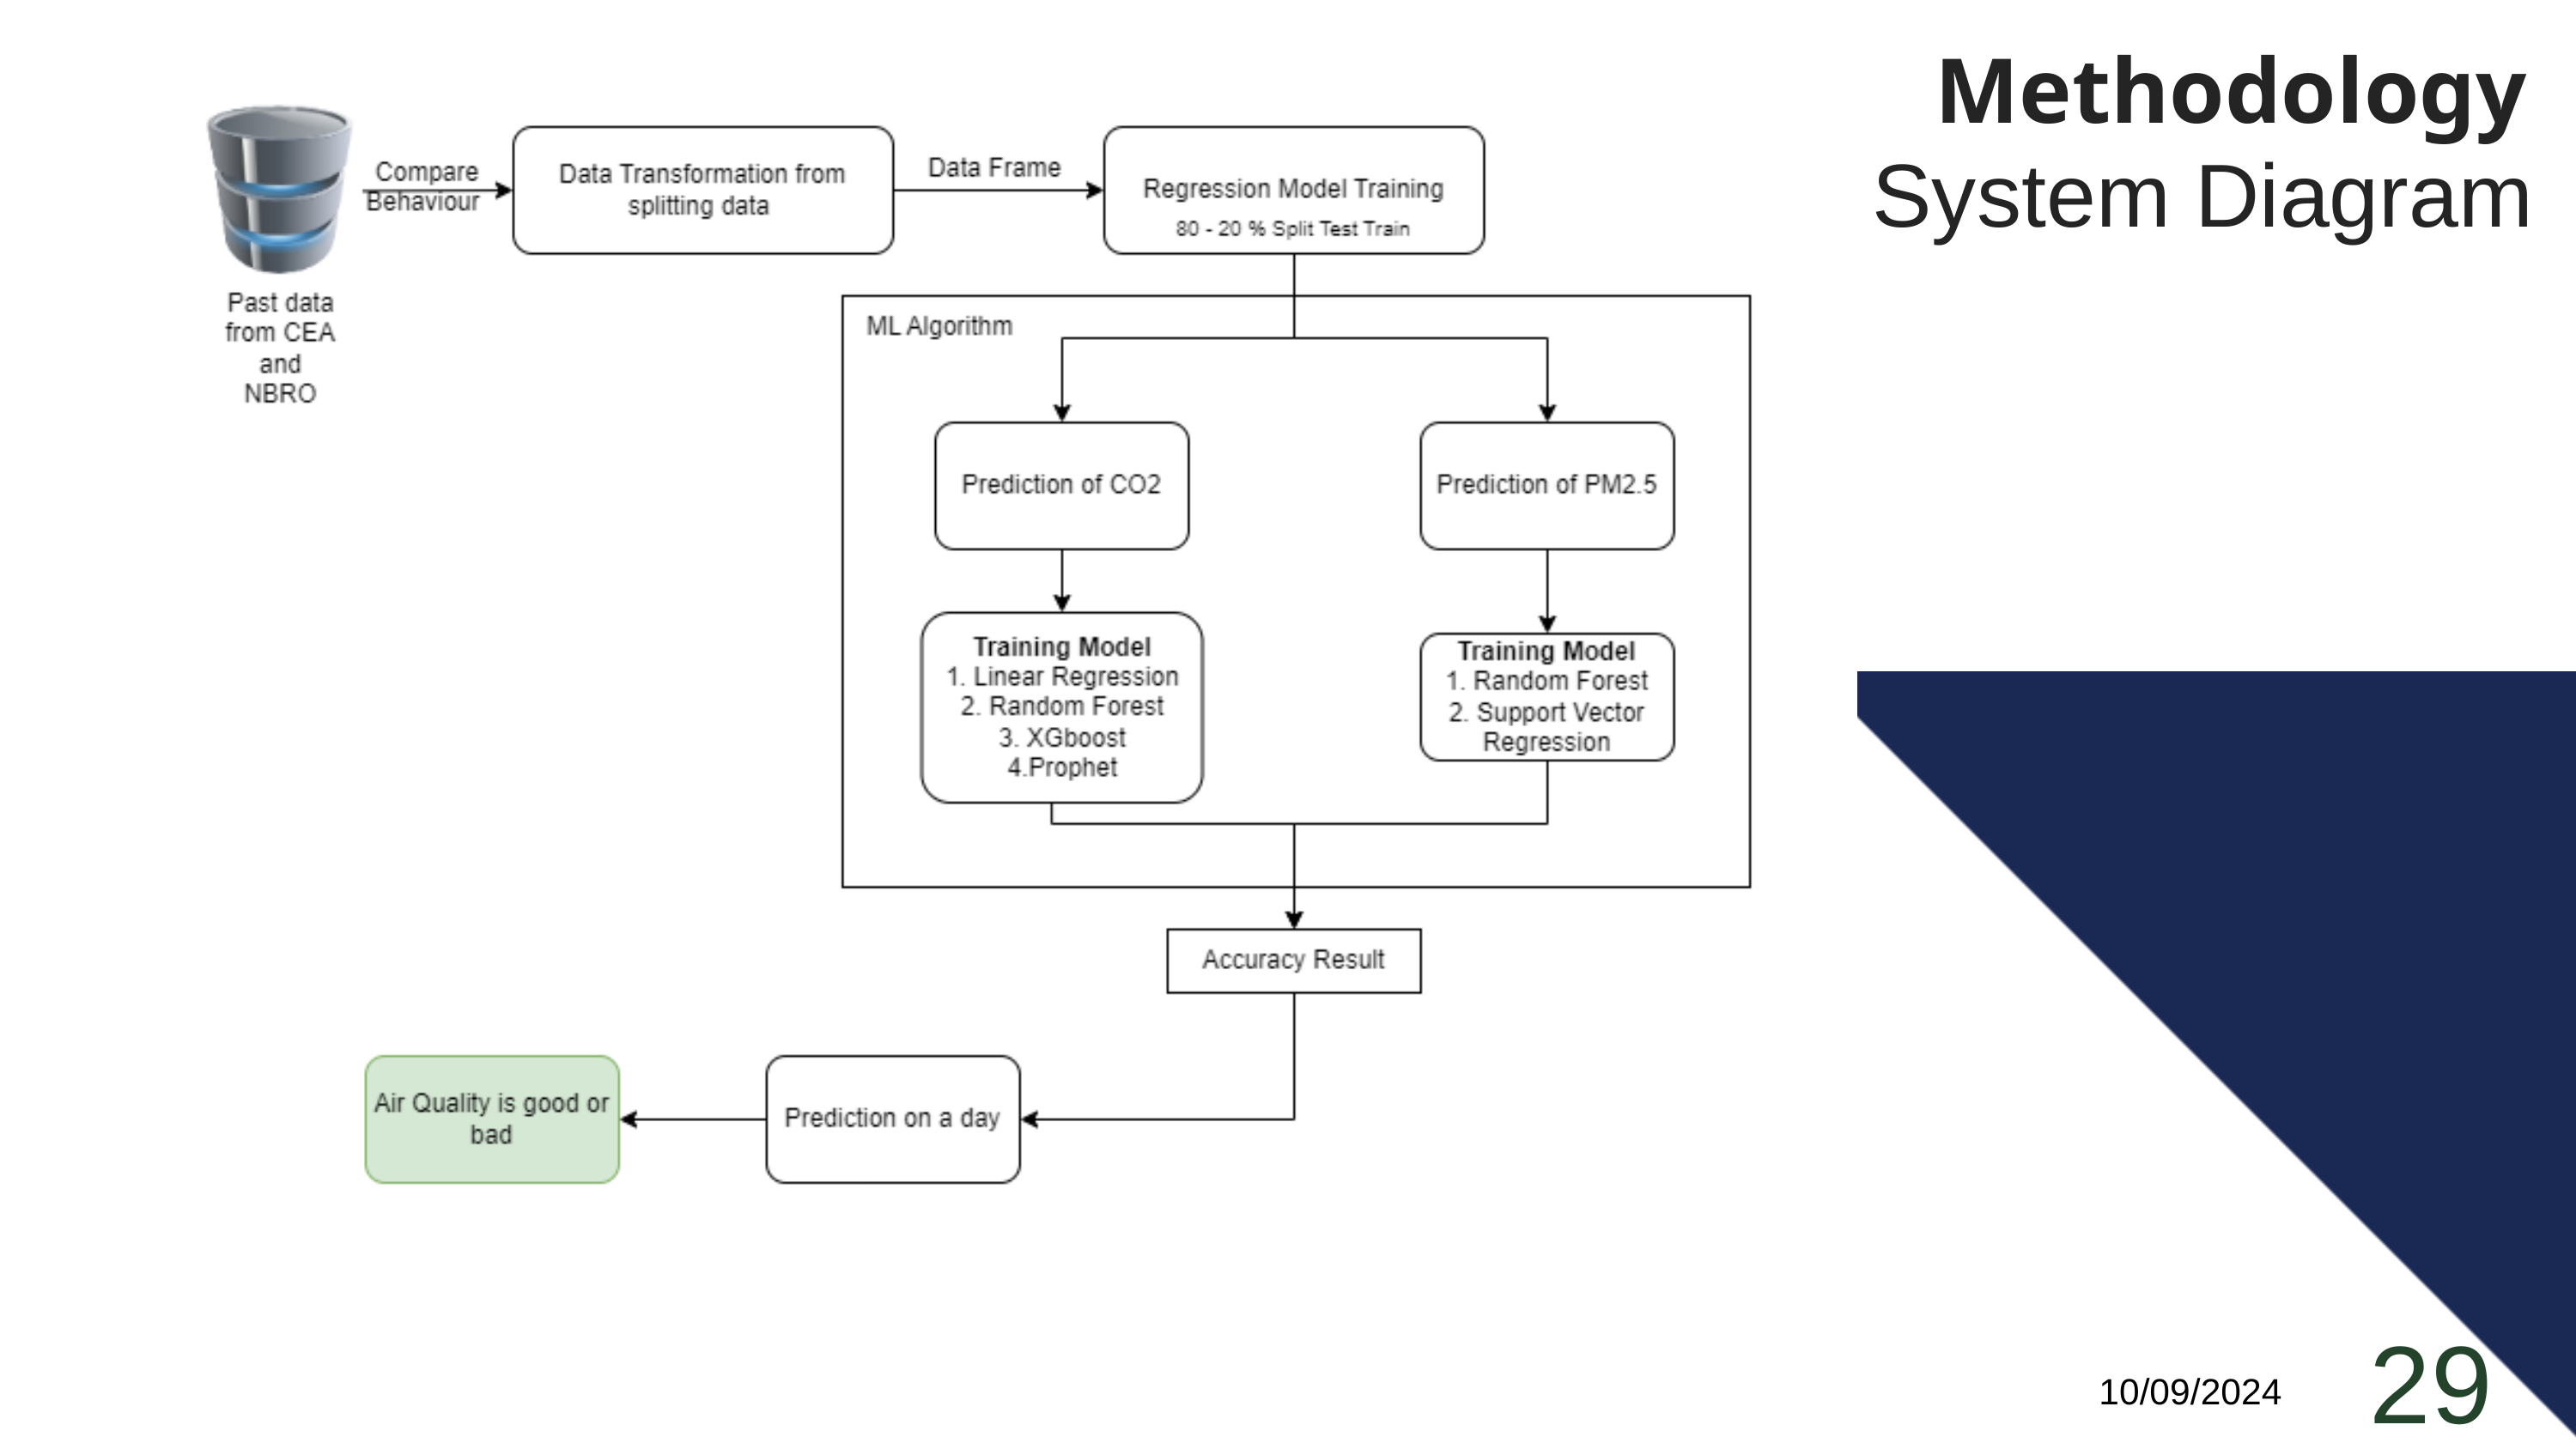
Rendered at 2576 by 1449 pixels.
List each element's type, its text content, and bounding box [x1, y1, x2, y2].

text_box 10/09/2024 [2078, 1355, 2303, 1412]
text_box [1812, 671, 2576, 1449]
text_box 29 [2265, 1273, 2576, 1446]
text_box System Diagram [1832, 106, 2575, 246]
text_box Methodology [1886, 1, 2575, 142]
text_box [63, 0, 1857, 1364]
